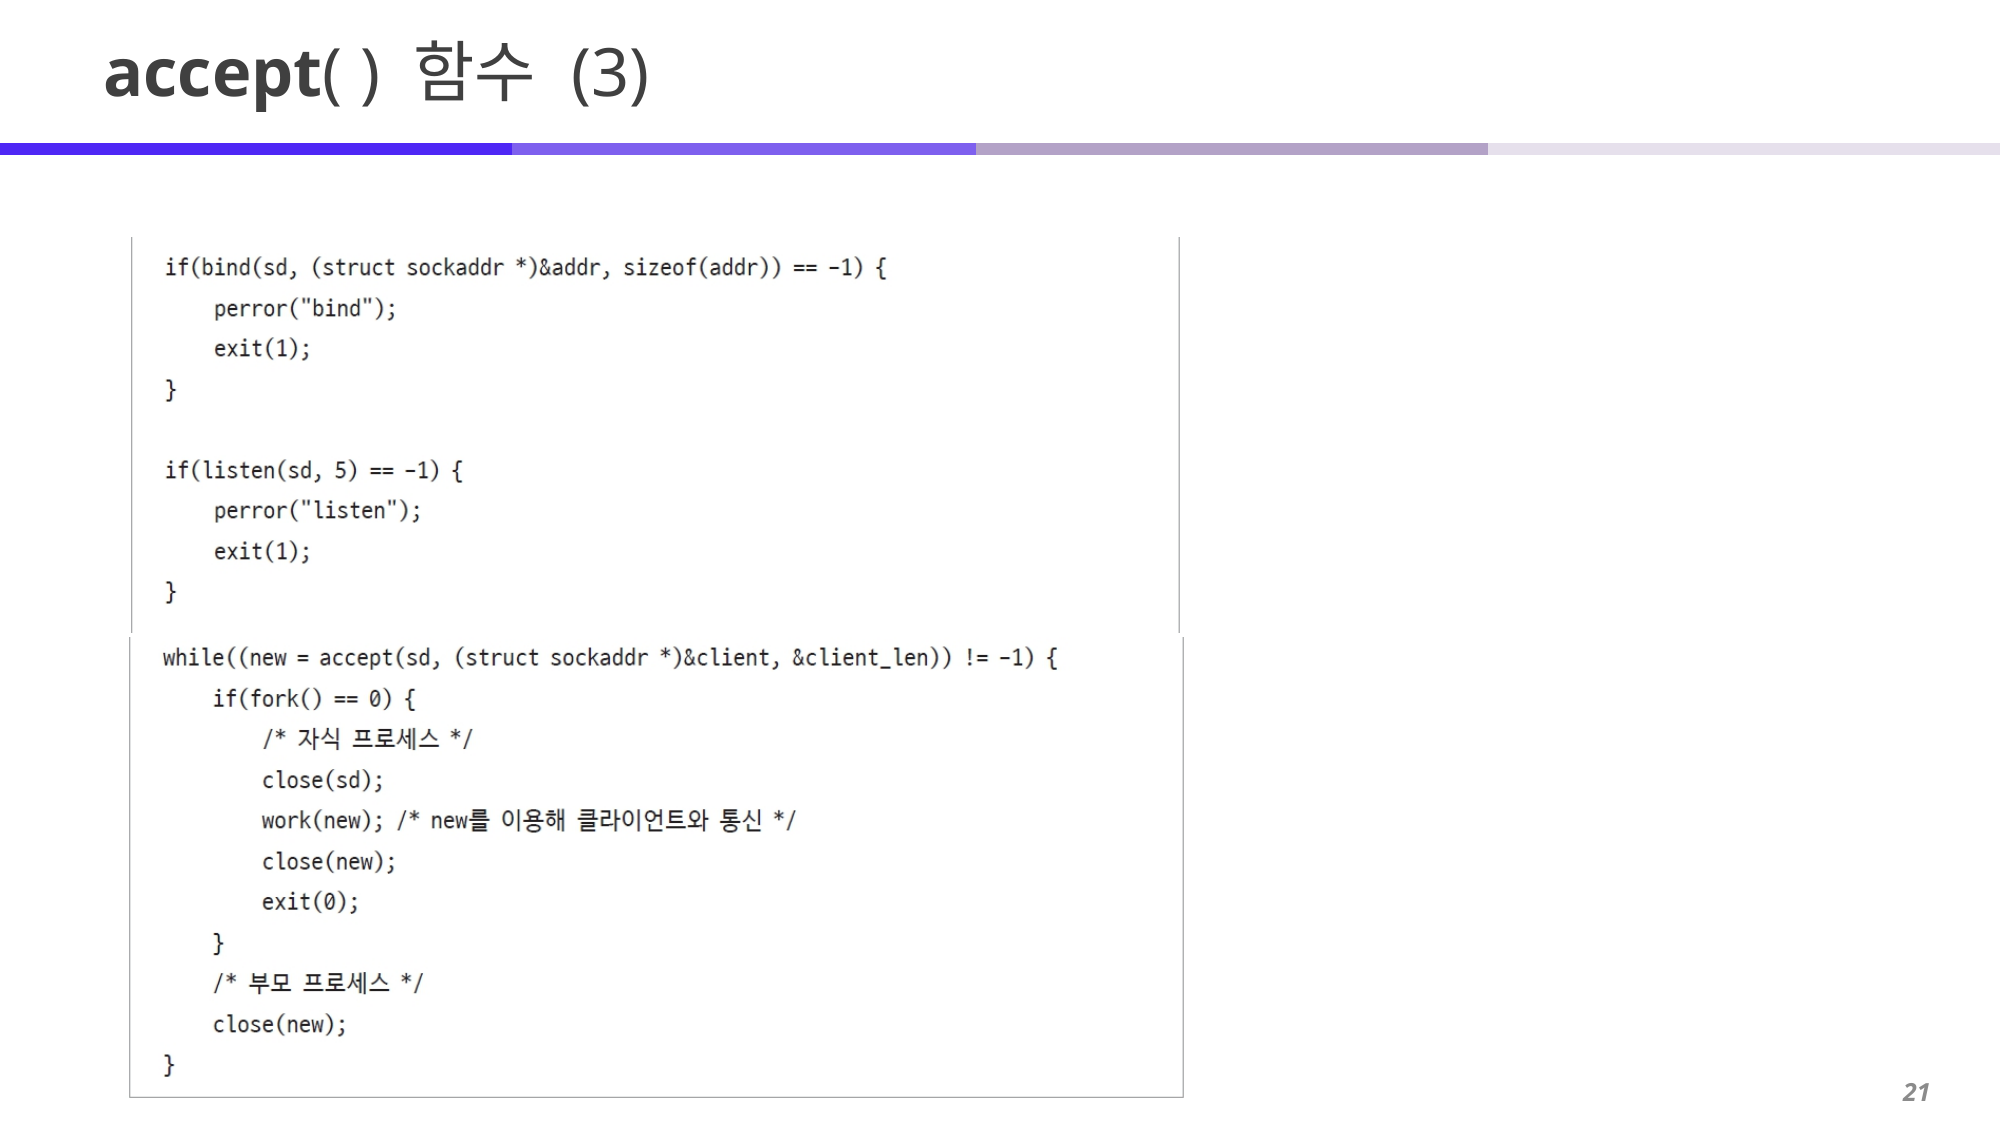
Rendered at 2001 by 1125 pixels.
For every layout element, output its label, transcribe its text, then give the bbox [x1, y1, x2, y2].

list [127, 237, 1186, 633]
title accept( ) 함수 (3) [88, 18, 1920, 122]
picture [124, 637, 1188, 1101]
